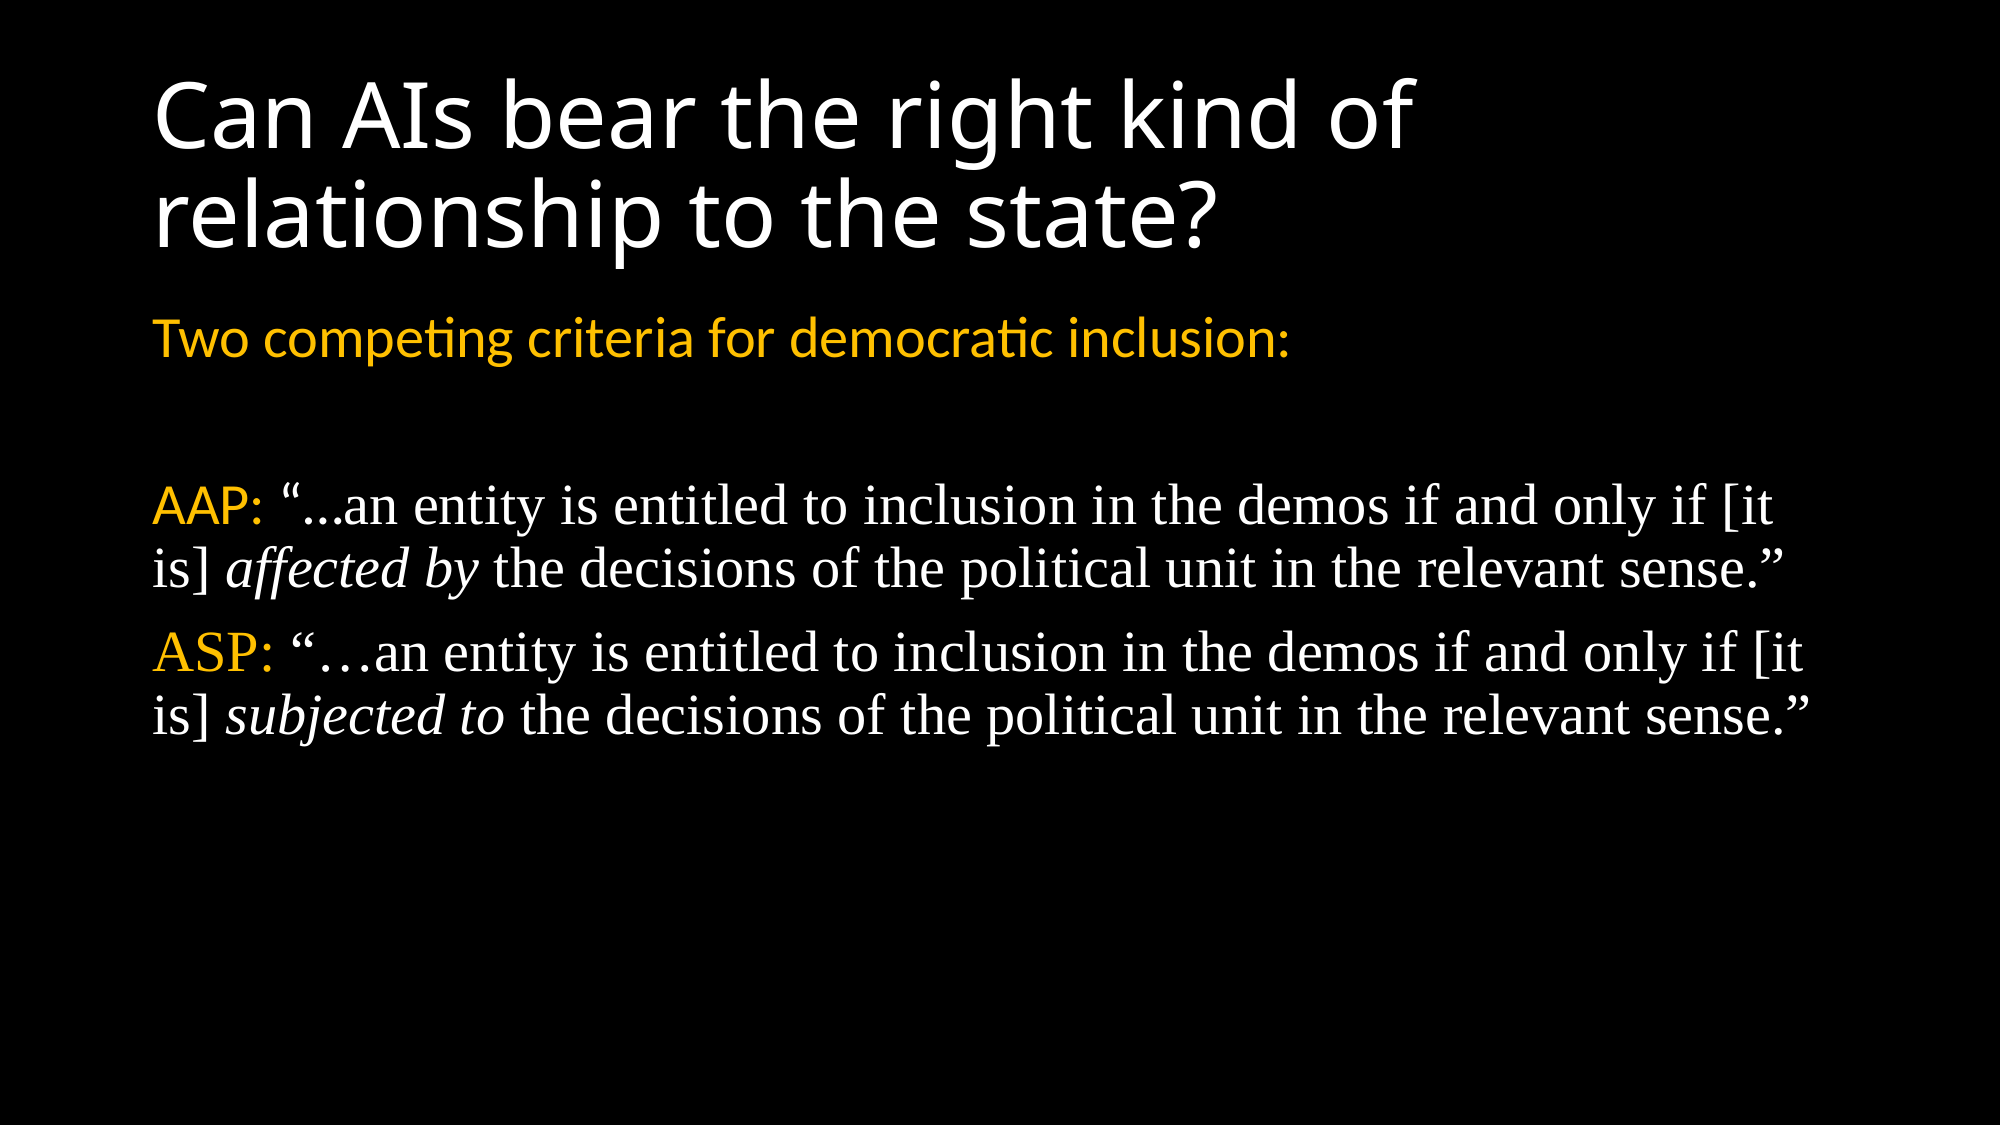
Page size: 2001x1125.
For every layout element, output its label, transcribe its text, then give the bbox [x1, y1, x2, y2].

list Two competing criteria for democratic inclusion: AAP: “…an entity is entitled to inclusion in the demos if and only if [it is] affected by the decisions of the political unit in the relevant sense.” ASP: “…an entity is entitled to inclusion in the demos if and only if [it is] subjected to the decisions of the political unit in the relevant sense.” [137, 299, 1863, 1014]
title Can AIs bear the right kind of relationship to the state? [137, 59, 1863, 278]
